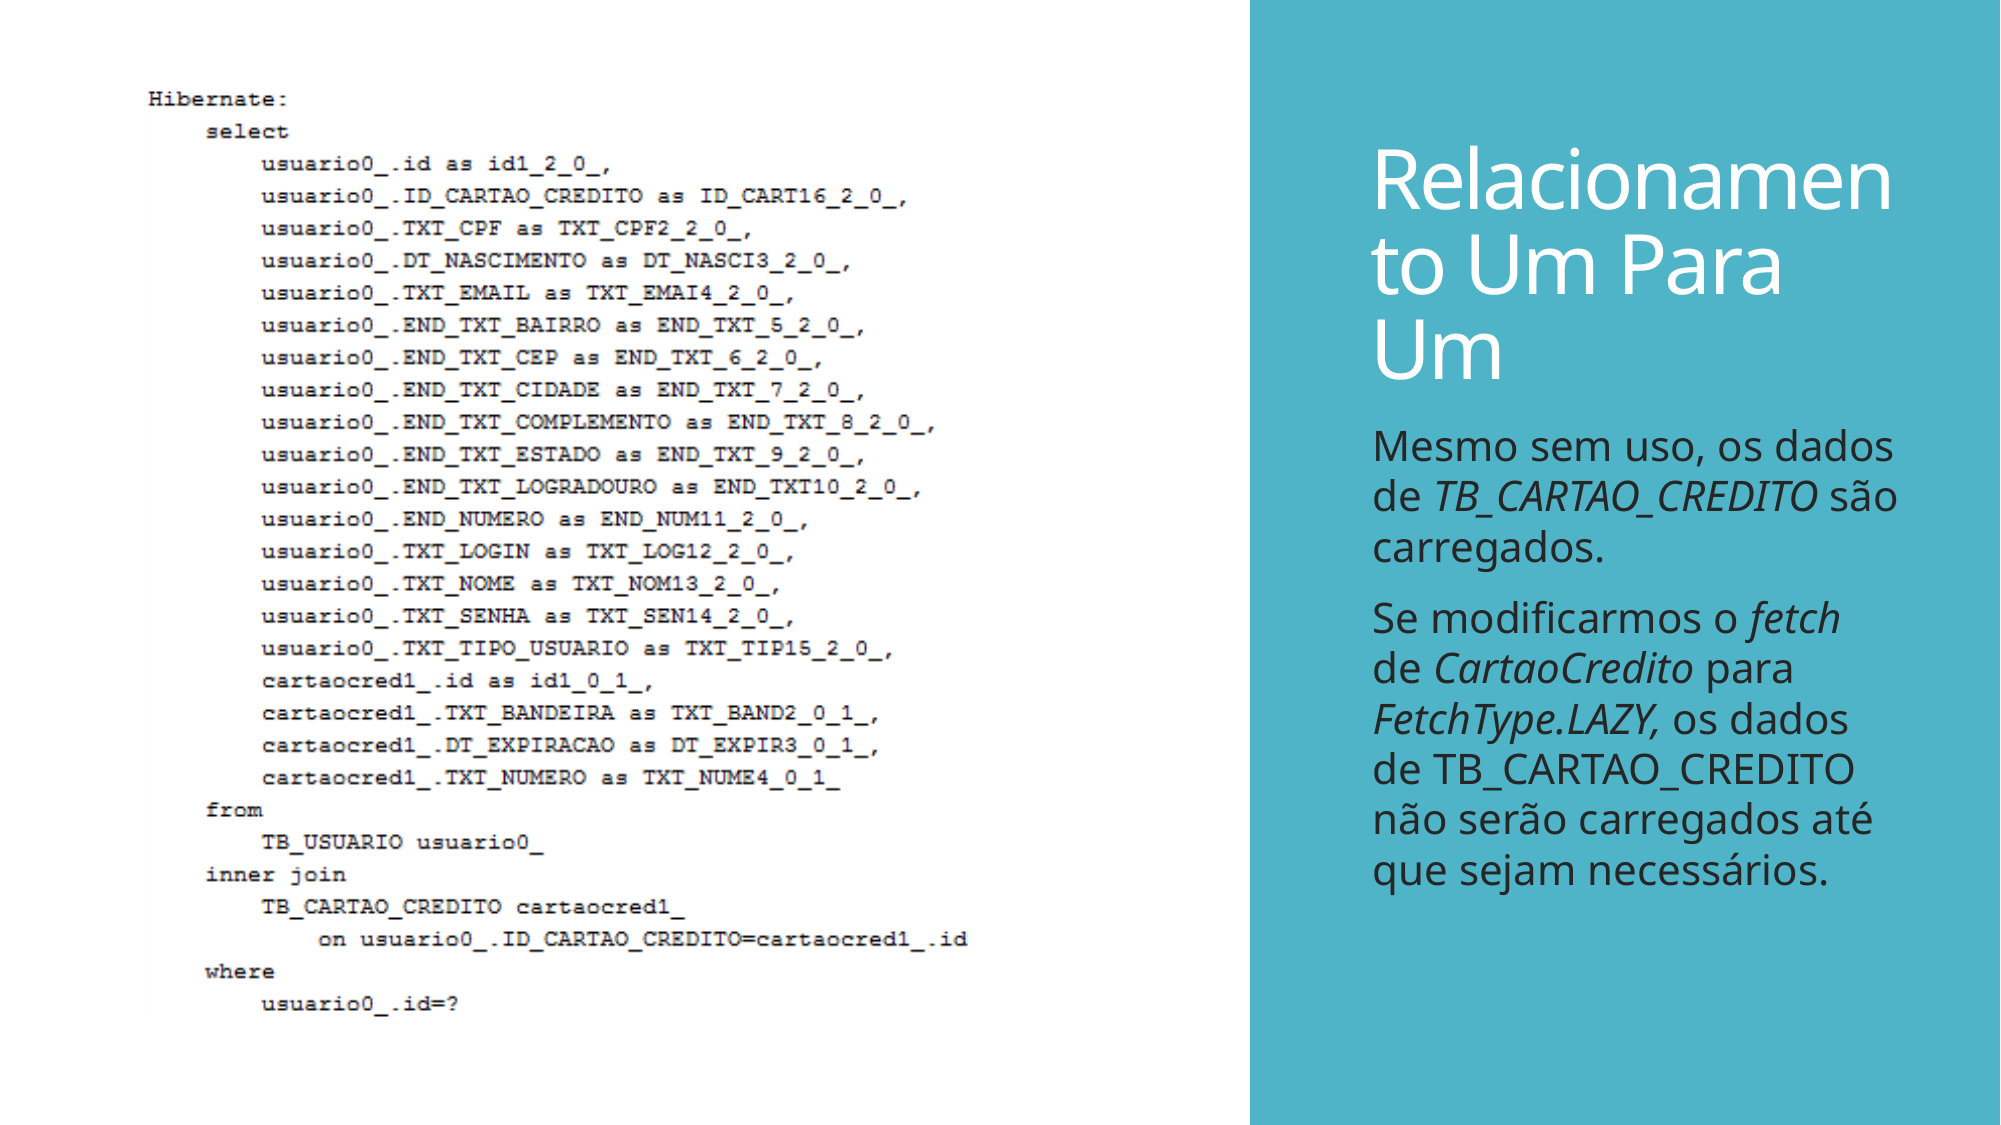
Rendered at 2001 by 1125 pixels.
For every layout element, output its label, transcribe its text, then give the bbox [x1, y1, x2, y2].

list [143, 88, 983, 1023]
title Relacionamento Um Para Um [1355, 88, 1911, 404]
list Mesmo sem uso, os dados de TB_CARTAO_CREDITO são carregados. Se modificarmos o fetch de CartaoCredito para FetchType.LAZY, os dados de TB_CARTAO_CREDITO não serão carregados até que sejam necessários. [1357, 412, 1916, 925]
